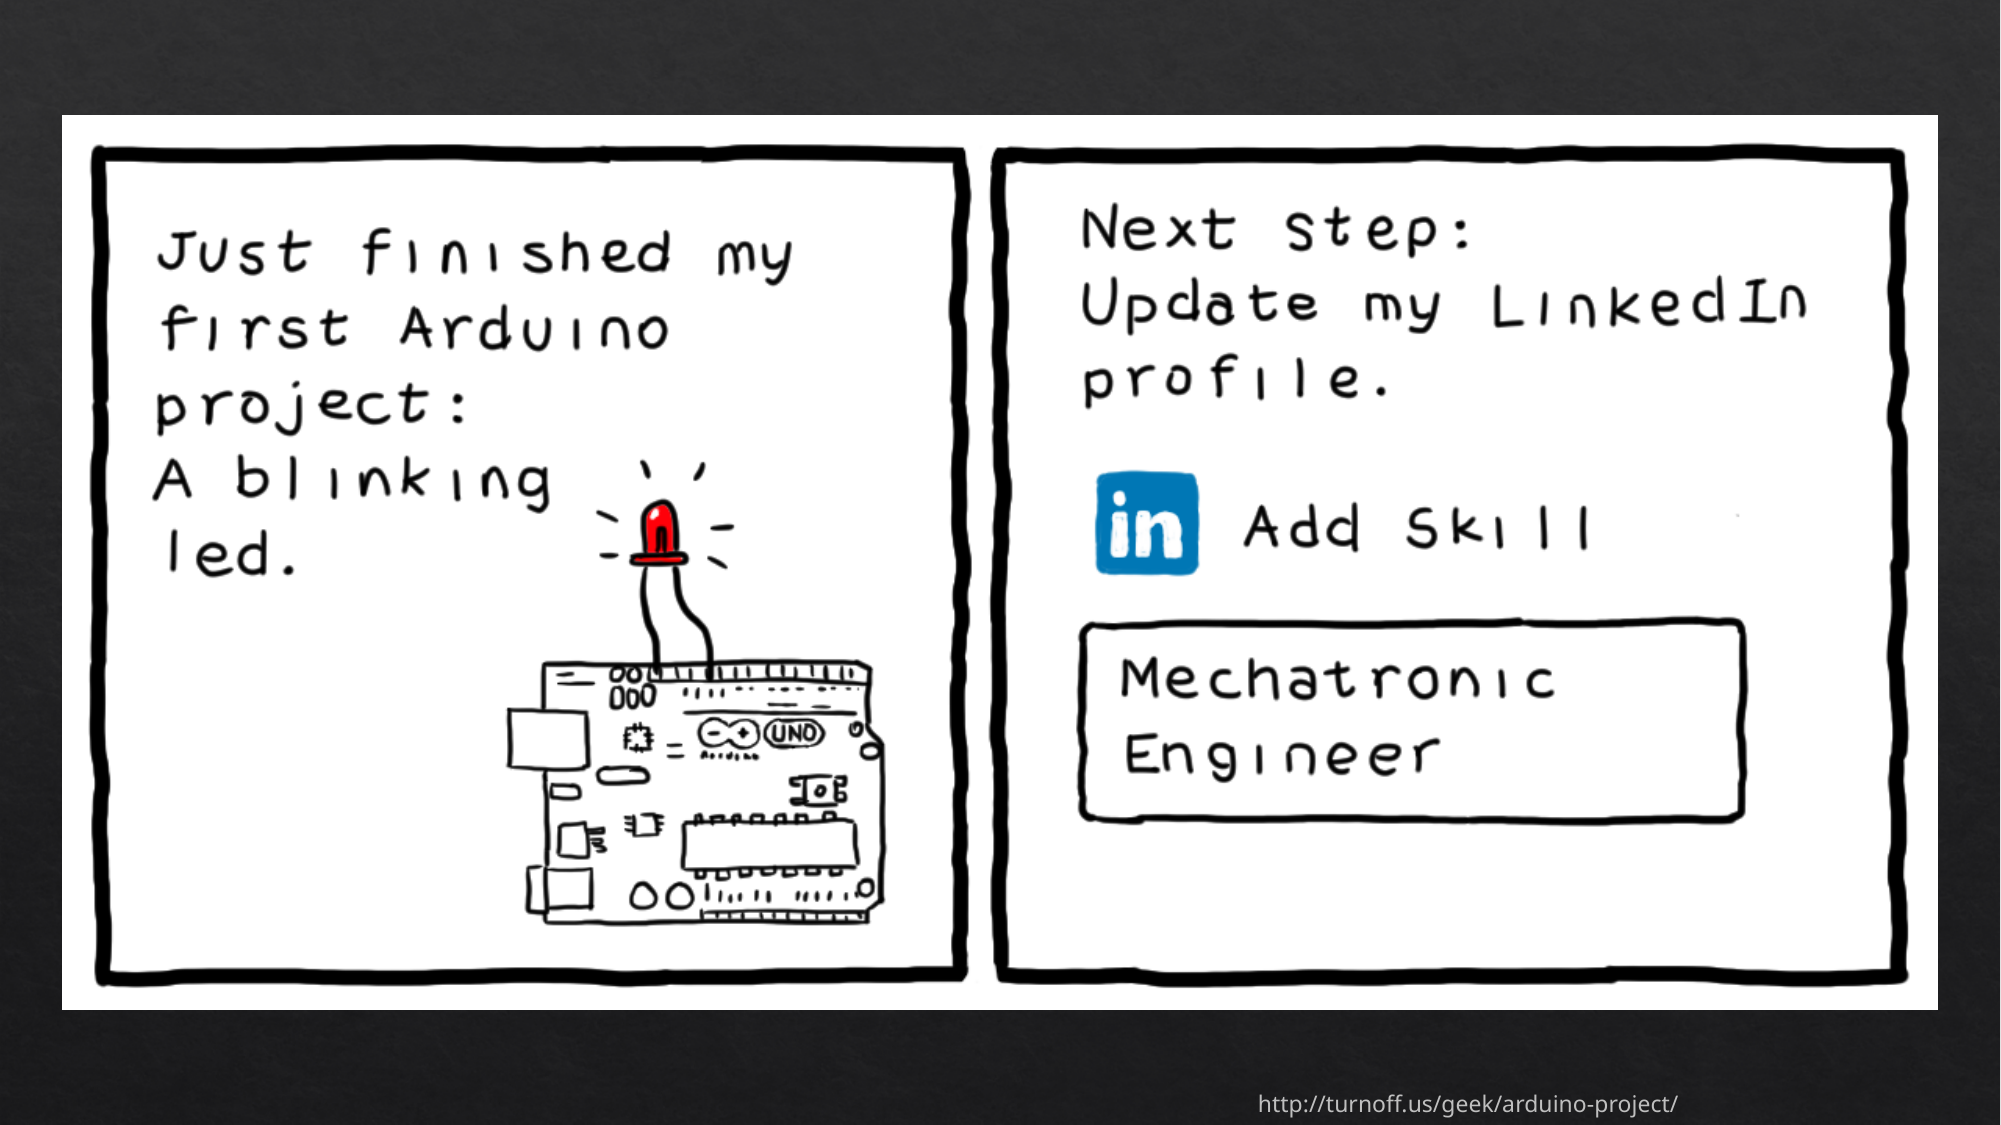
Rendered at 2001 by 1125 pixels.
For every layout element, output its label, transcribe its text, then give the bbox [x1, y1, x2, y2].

text_box http://turnoff.us/geek/arduino-project/ [1243, 1082, 1694, 1125]
picture [62, 115, 1938, 1010]
